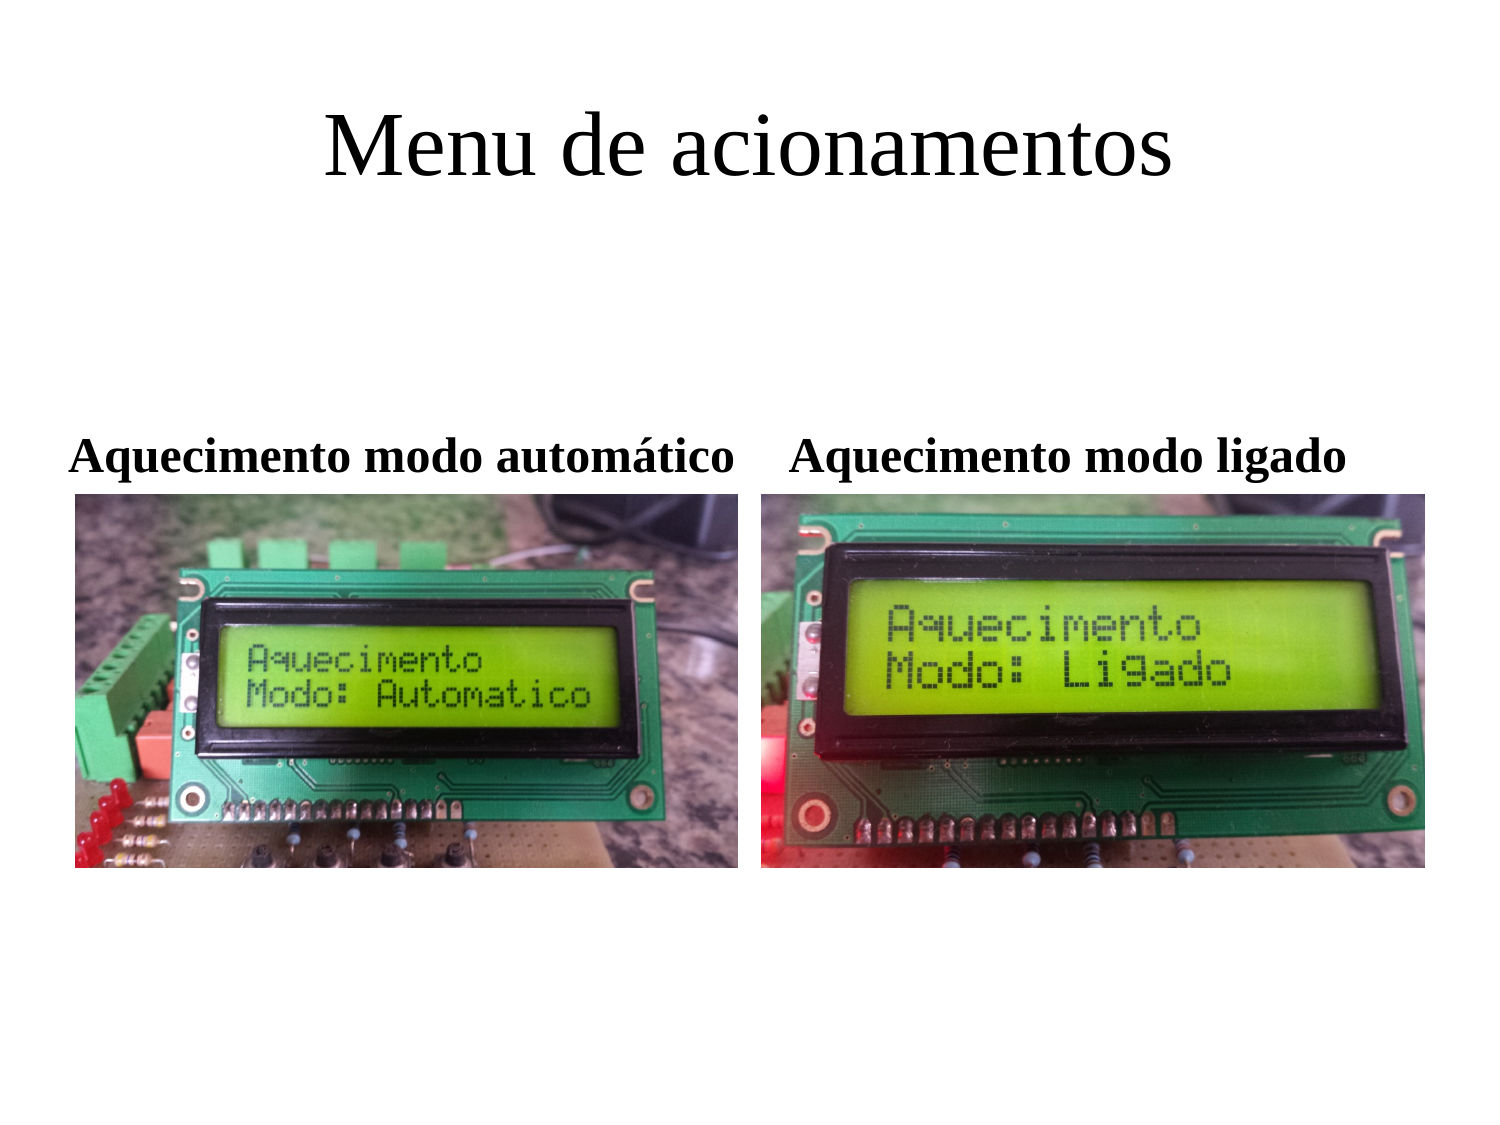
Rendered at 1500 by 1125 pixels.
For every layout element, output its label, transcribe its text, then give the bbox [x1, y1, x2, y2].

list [74, 494, 738, 868]
list Aquecimento modo automático [53, 385, 773, 491]
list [761, 494, 1426, 868]
list Aquecimento modo ligado [773, 385, 1437, 491]
title Menu de acionamentos [75, 45, 1425, 233]
